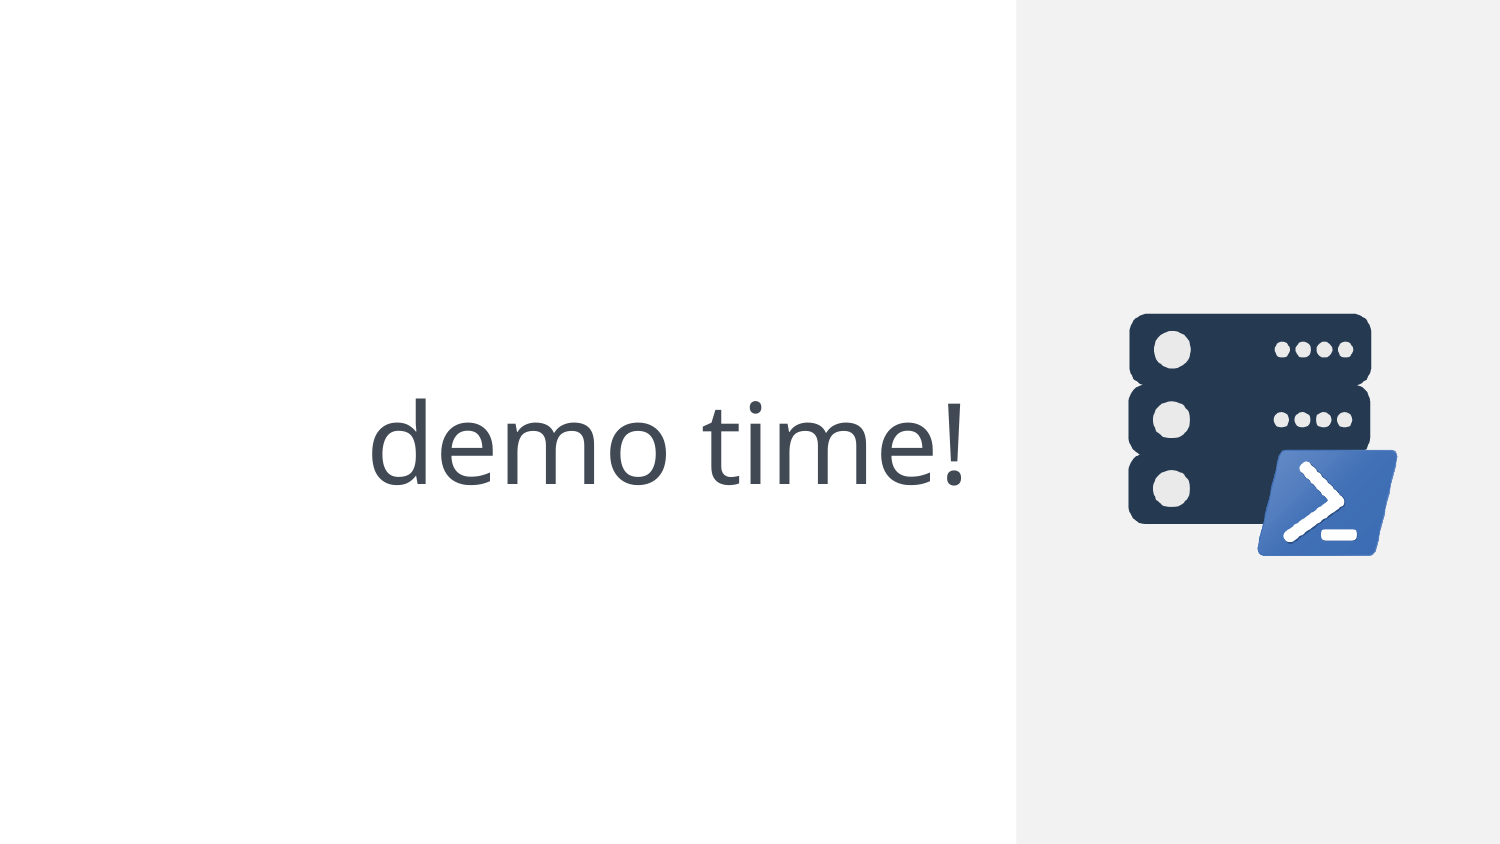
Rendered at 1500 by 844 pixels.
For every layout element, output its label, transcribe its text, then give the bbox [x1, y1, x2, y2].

title demo time! [255, 218, 986, 515]
picture [1080, 283, 1408, 611]
